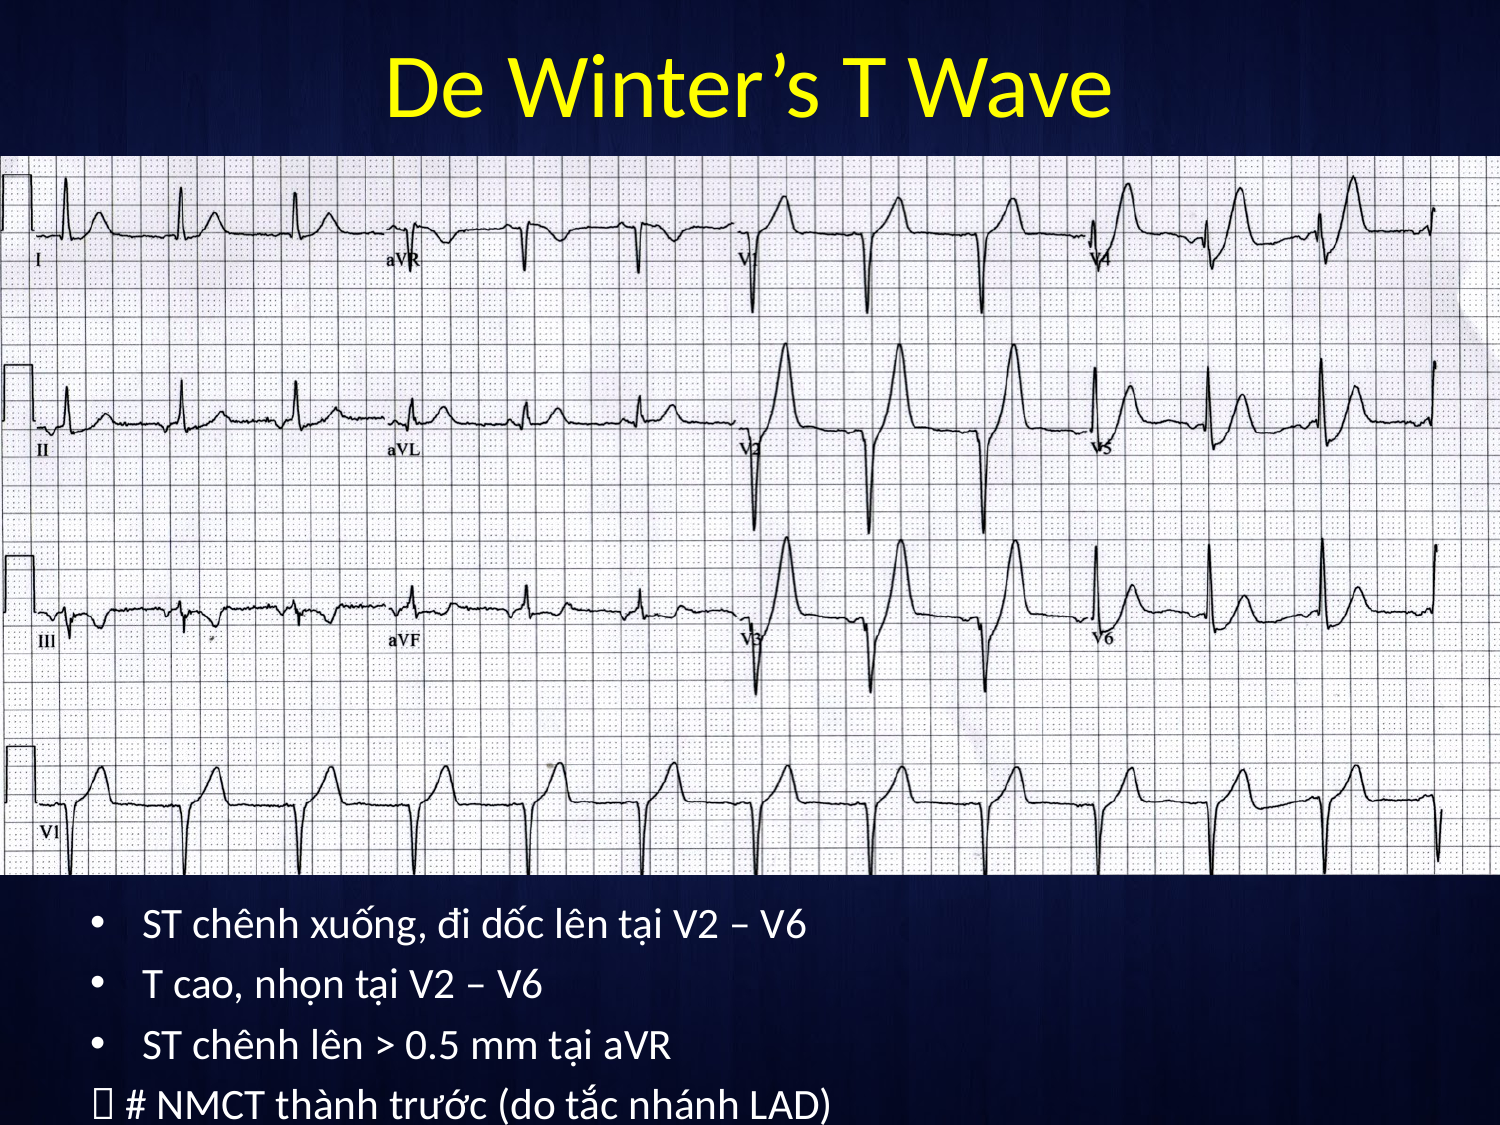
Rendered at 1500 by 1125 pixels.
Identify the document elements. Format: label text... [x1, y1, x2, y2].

list ST chênh xuống, đi dốc lên tại V2 – V6 T cao, nhọn tại V2 – V6 ST chênh lên > 0.5 mm tại aVR  # NMCT thành trước (do tắc nhánh LAD) [75, 887, 1425, 1125]
title De Winter’s T Wave [75, 0, 1425, 154]
picture [0, 0, 1500, 1125]
